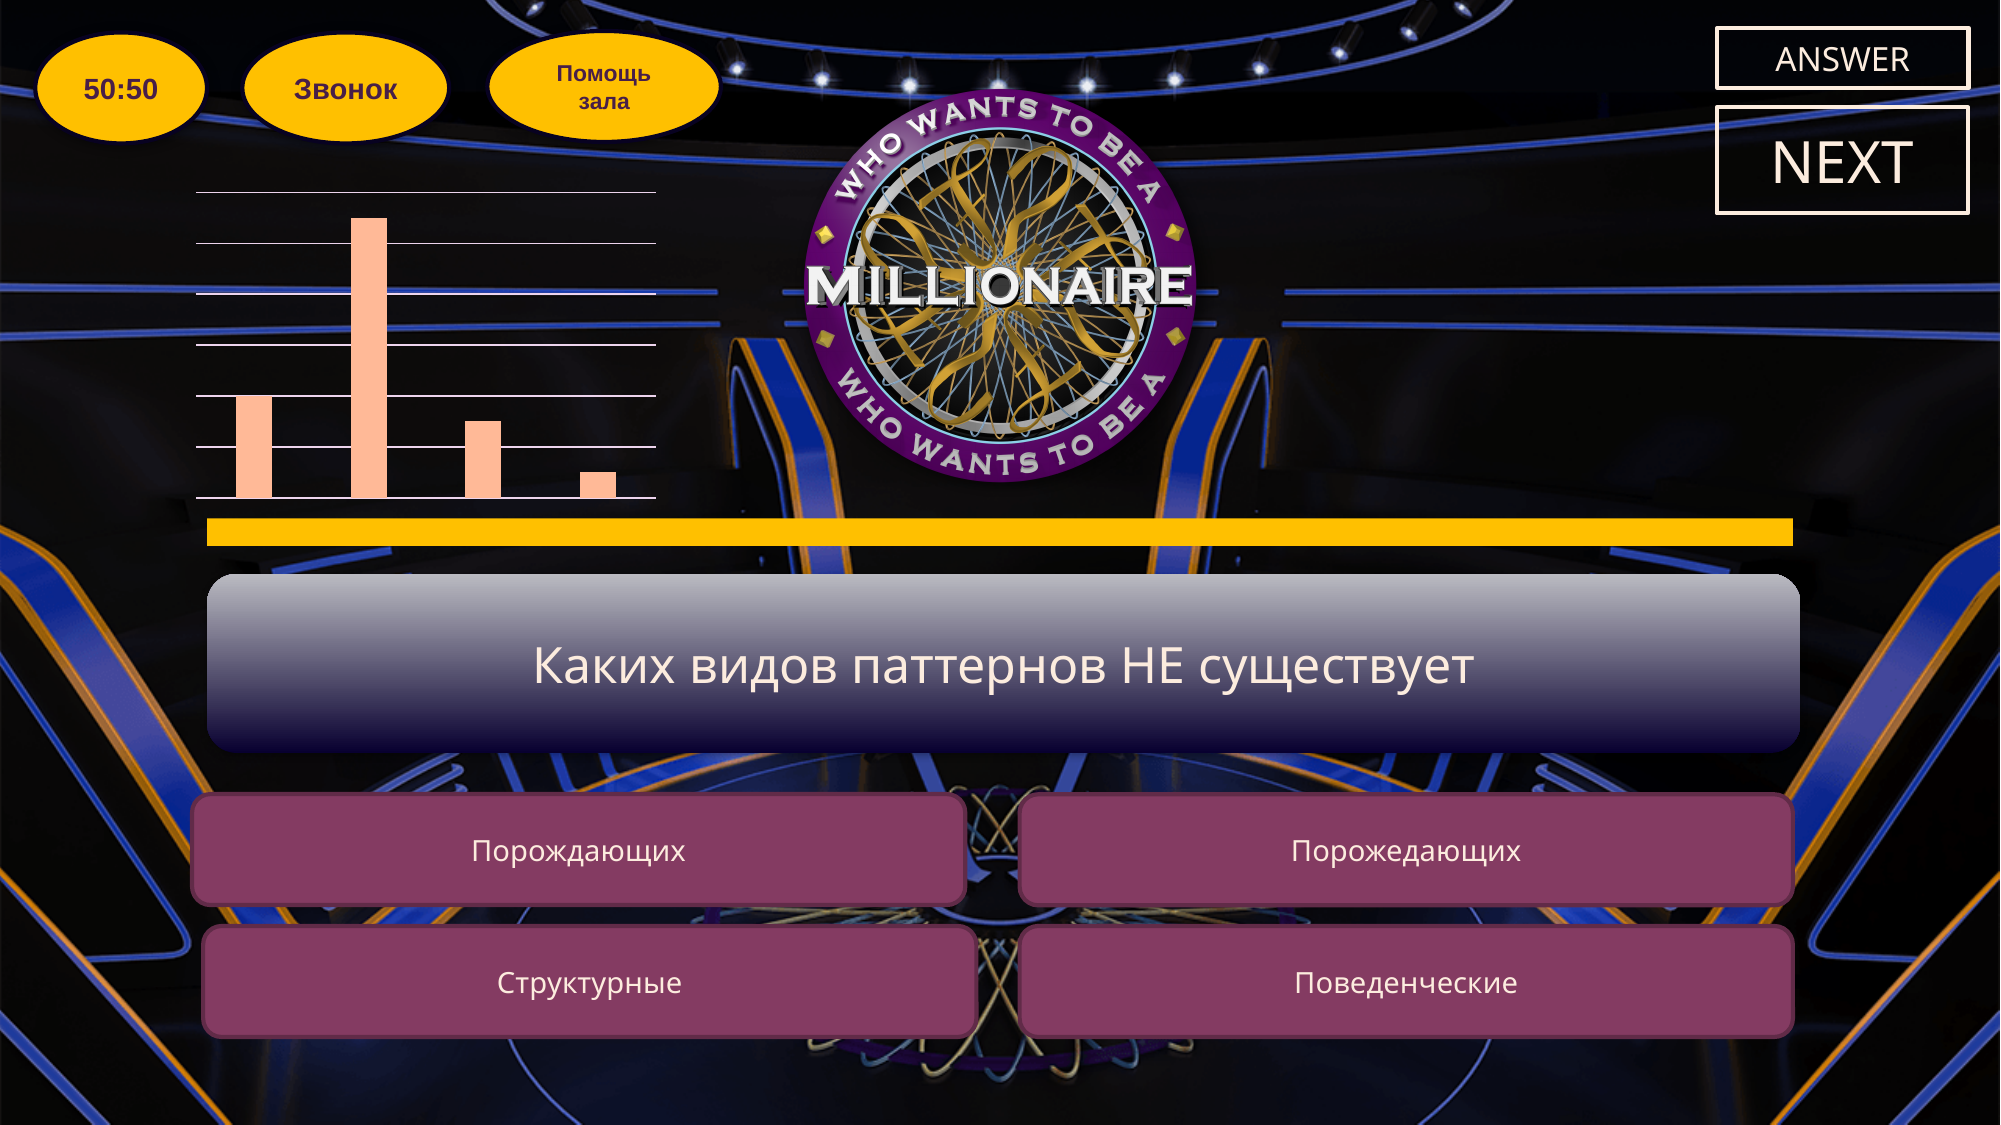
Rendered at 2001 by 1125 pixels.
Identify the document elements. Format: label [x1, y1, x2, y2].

chart [186, 185, 666, 505]
picture [0, 0, 2000, 1125]
